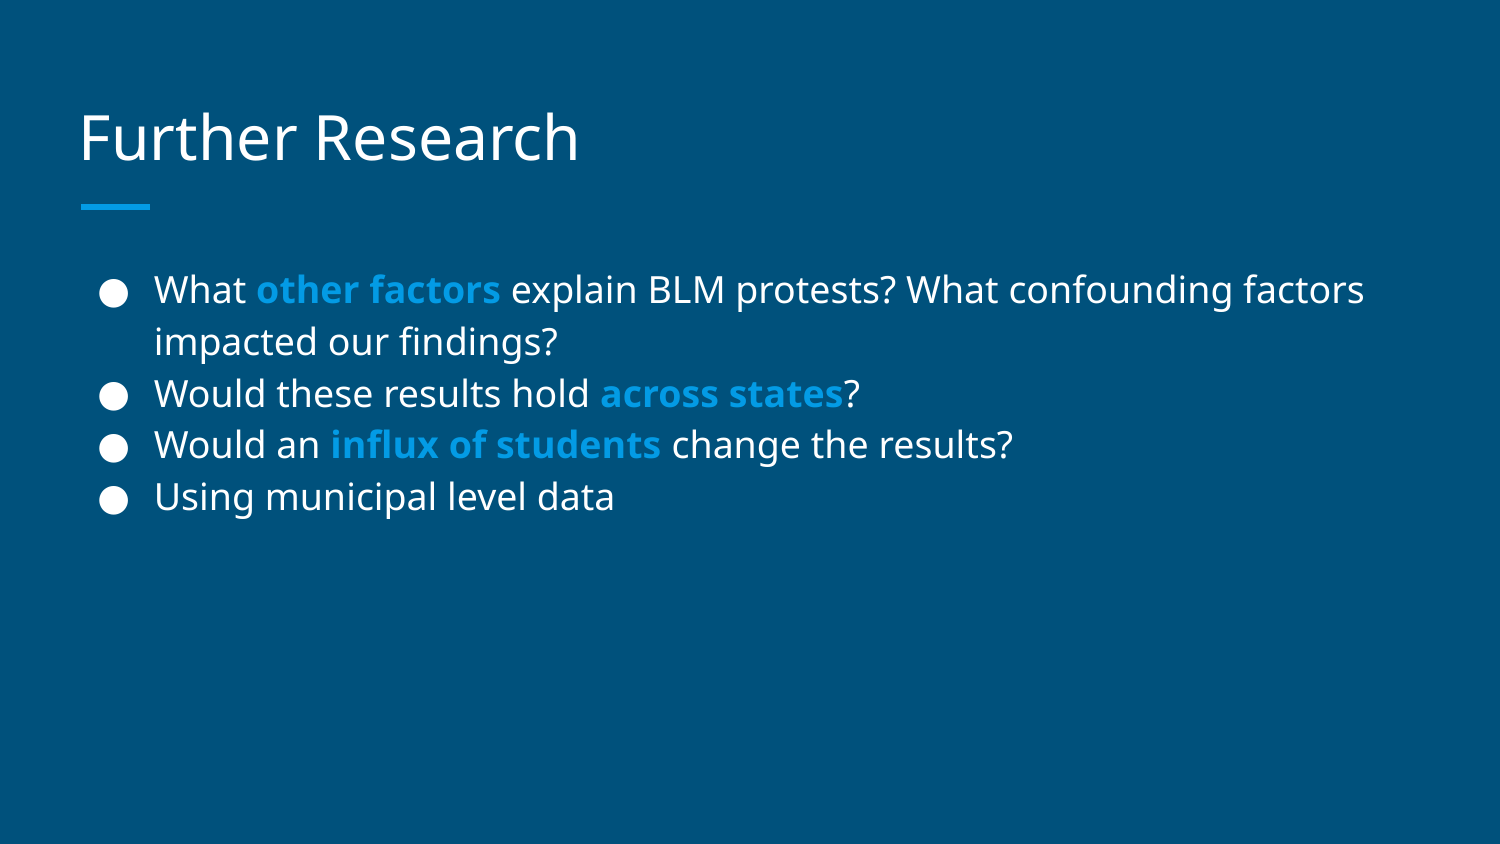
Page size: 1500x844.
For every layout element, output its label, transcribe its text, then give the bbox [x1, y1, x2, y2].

list What other factors explain BLM protests? What confounding factors impacted our findings? Would these results hold across states? Would an influx of students change the results? Using municipal level data [63, 244, 1437, 750]
title Further Research [63, 75, 1437, 188]
